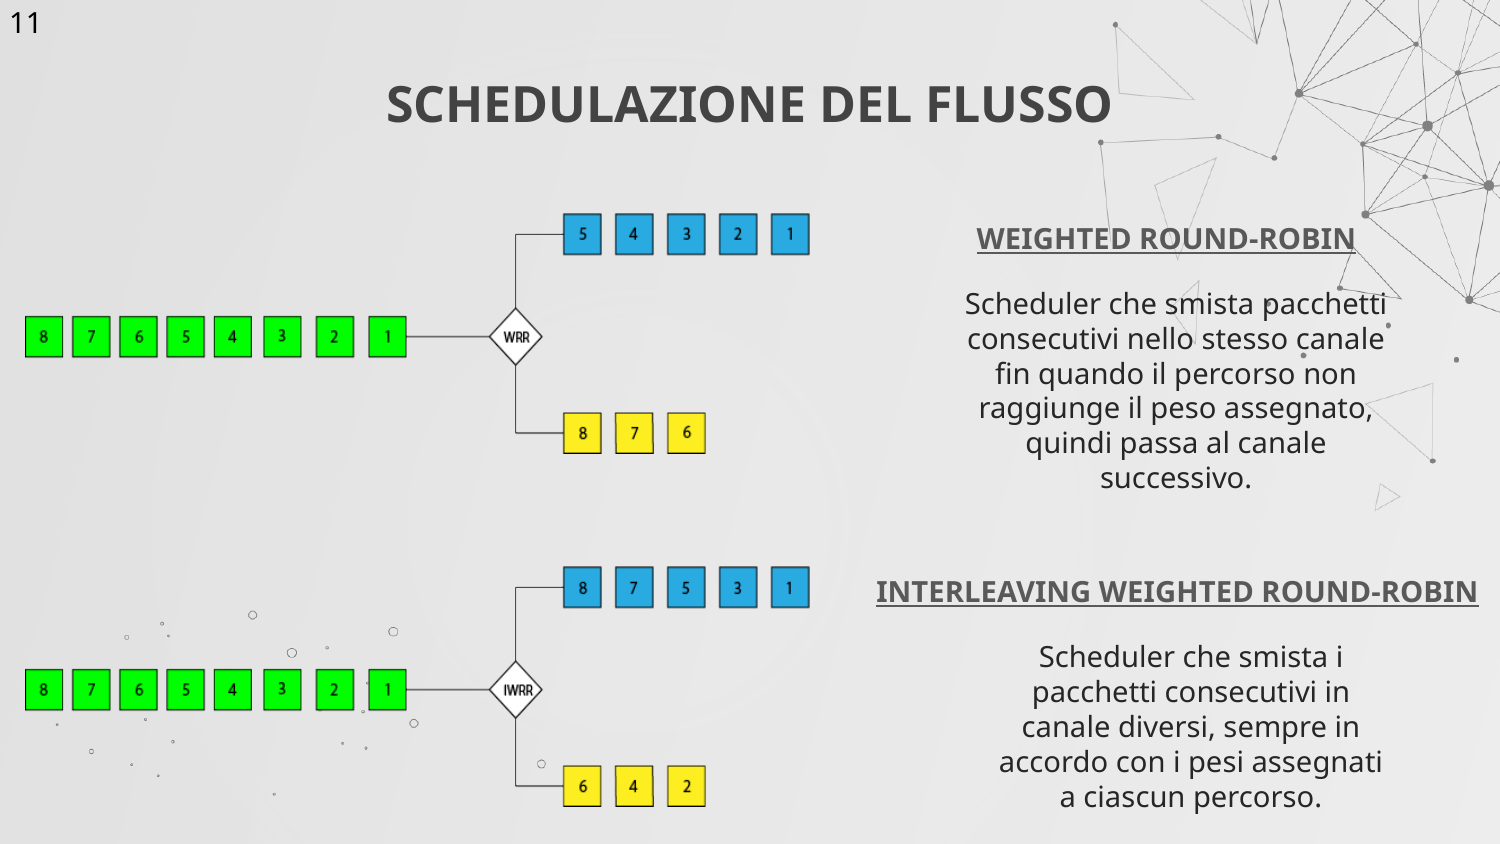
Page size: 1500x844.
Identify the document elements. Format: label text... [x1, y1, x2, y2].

title SCHEDULAZIONE DEL FLUSSO [322, 57, 1178, 214]
text_box Scheduler che smista pacchetti consecutivi nello stesso canale fin quando il percorso non raggiunge il peso assegnato, quindi passa al canale successivo. [943, 277, 1409, 503]
text_box 11 [0, 0, 58, 47]
text_box INTERLEAVING WEIGHTED ROUND-ROBIN [861, 566, 1494, 616]
text_box Scheduler che smista i pacchetti consecutivi in canale diversi, sempre in accordo con i pesi assegnati a ciascun percorso. [973, 630, 1409, 821]
text_box WEIGHTED ROUND-ROBIN [961, 213, 1372, 263]
picture [0, 0, 1500, 844]
